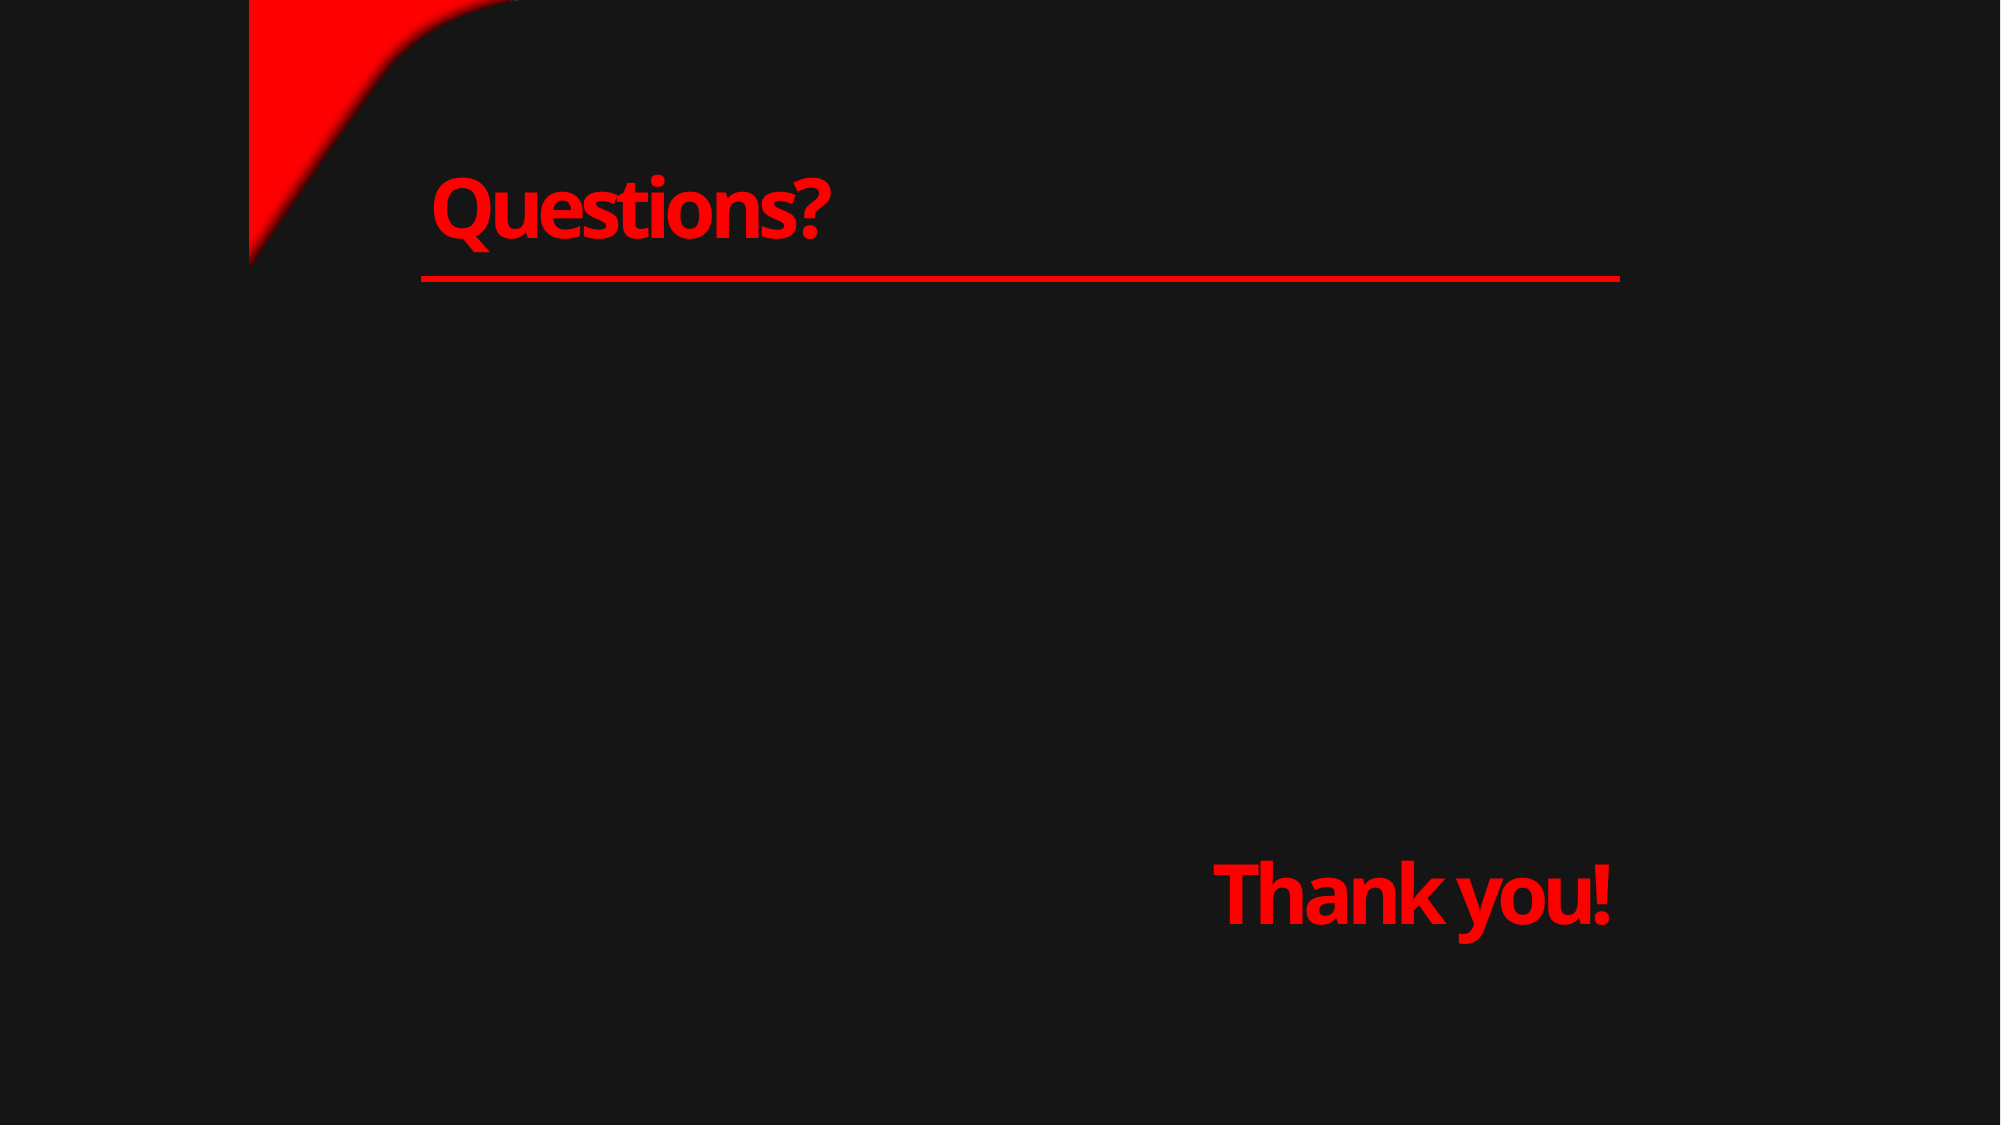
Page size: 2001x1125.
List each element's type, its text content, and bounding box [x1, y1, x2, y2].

picture [0, 0, 2001, 1125]
text_box Thank you! [1198, 834, 1662, 949]
text_box Questions? [526, 147, 880, 263]
